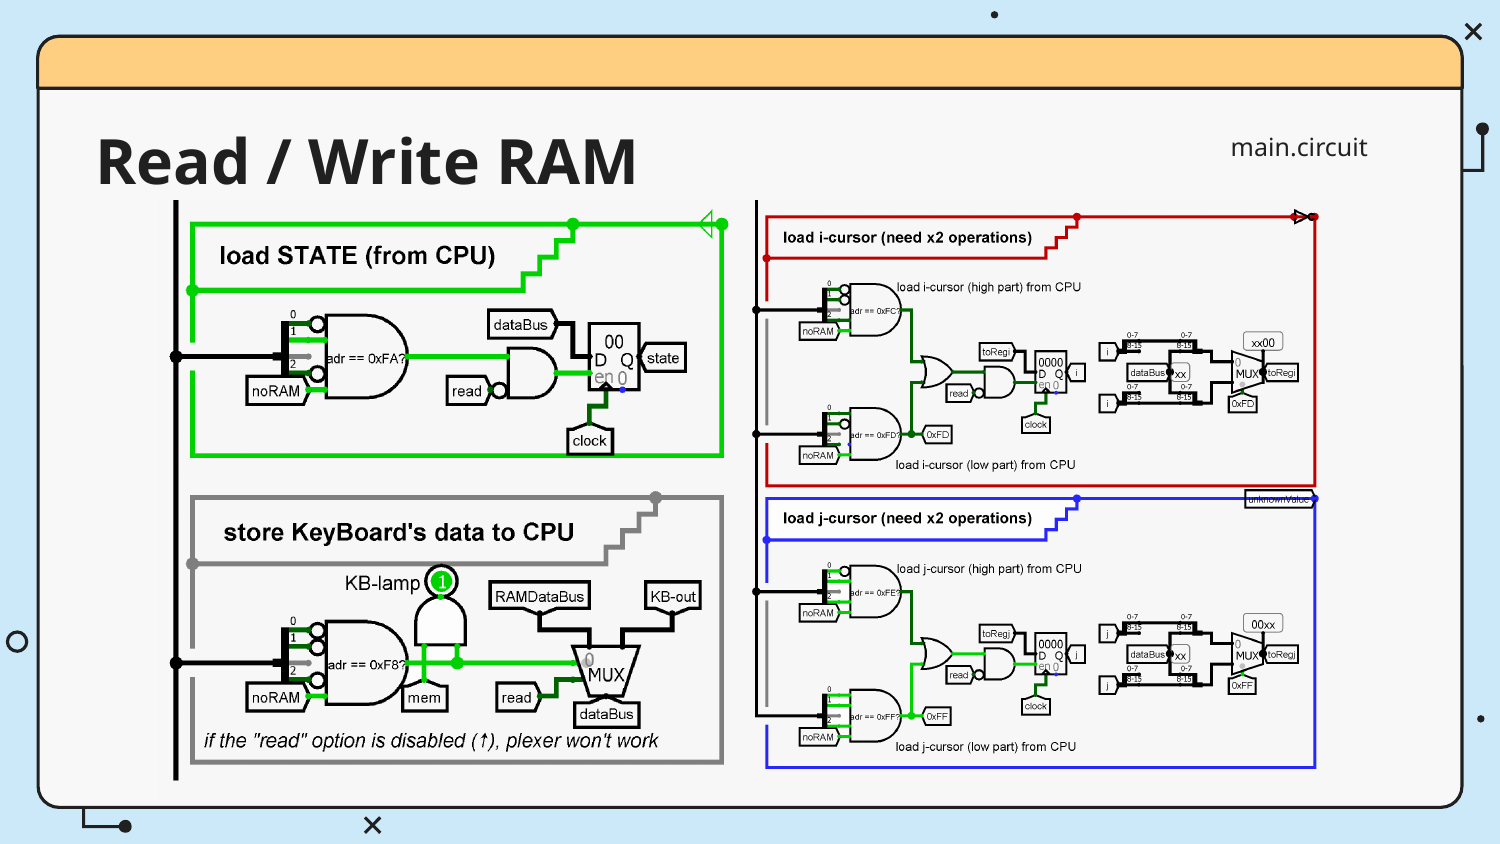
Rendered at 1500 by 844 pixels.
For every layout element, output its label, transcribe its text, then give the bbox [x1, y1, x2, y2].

text_box main.circuit [764, 121, 1383, 172]
title Read / Write RAM [80, 106, 1036, 201]
picture [158, 200, 1342, 801]
